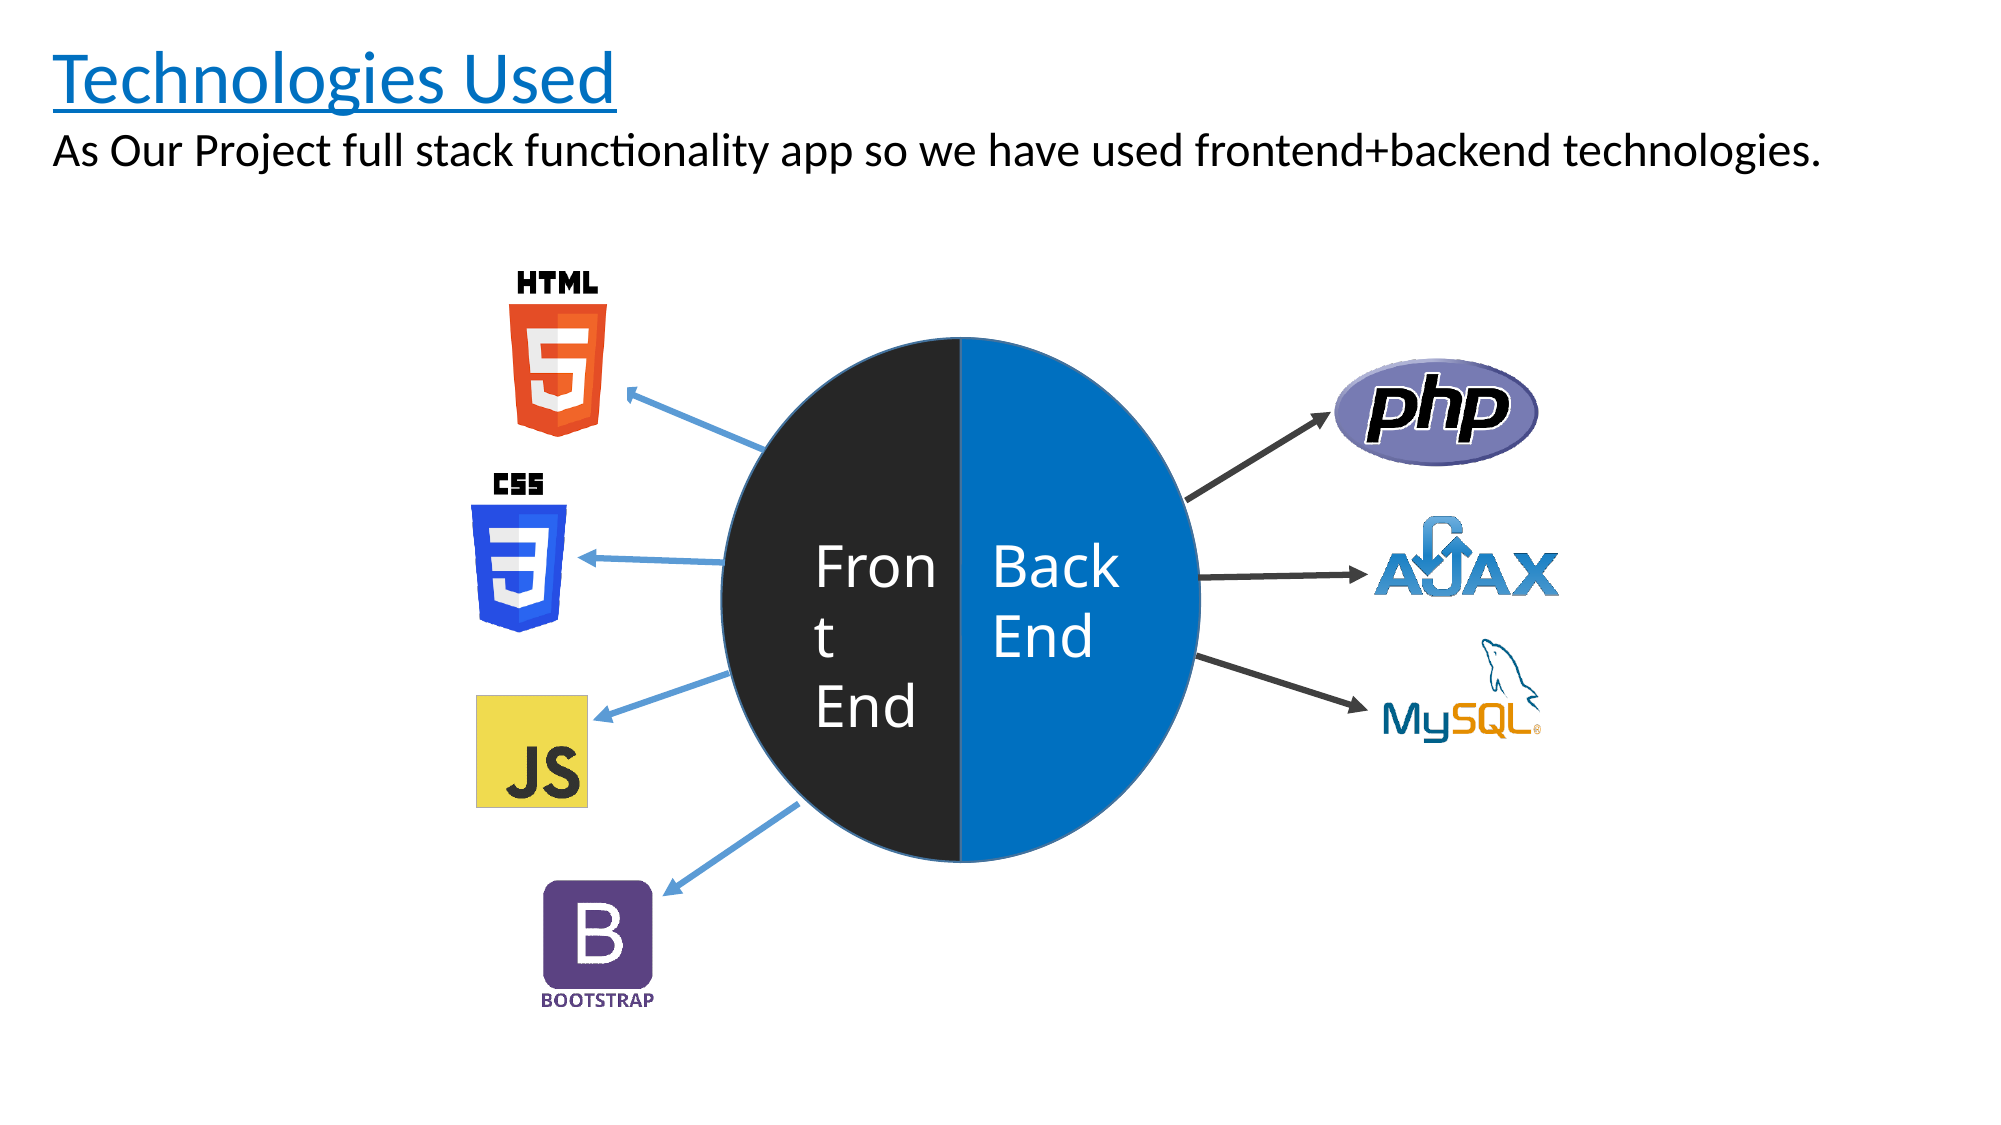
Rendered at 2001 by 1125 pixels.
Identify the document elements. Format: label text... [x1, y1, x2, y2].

text_box [959, 337, 1202, 864]
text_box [627, 557, 725, 563]
picture [1368, 508, 1564, 603]
picture [532, 878, 663, 1009]
picture [476, 695, 588, 808]
picture [488, 271, 627, 437]
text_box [1196, 655, 1369, 711]
text_box Front End [798, 521, 961, 747]
text_box [720, 337, 959, 863]
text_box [616, 388, 765, 450]
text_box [1197, 574, 1368, 578]
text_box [592, 673, 730, 721]
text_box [662, 803, 799, 897]
text_box Back End [976, 521, 1138, 677]
picture [1383, 638, 1541, 743]
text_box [1185, 411, 1331, 501]
picture [1330, 355, 1541, 469]
text_box Technologies Used As Our Project full stack functionality app so we have used frontend+backend technologies. [38, 21, 2000, 184]
picture [410, 473, 627, 633]
